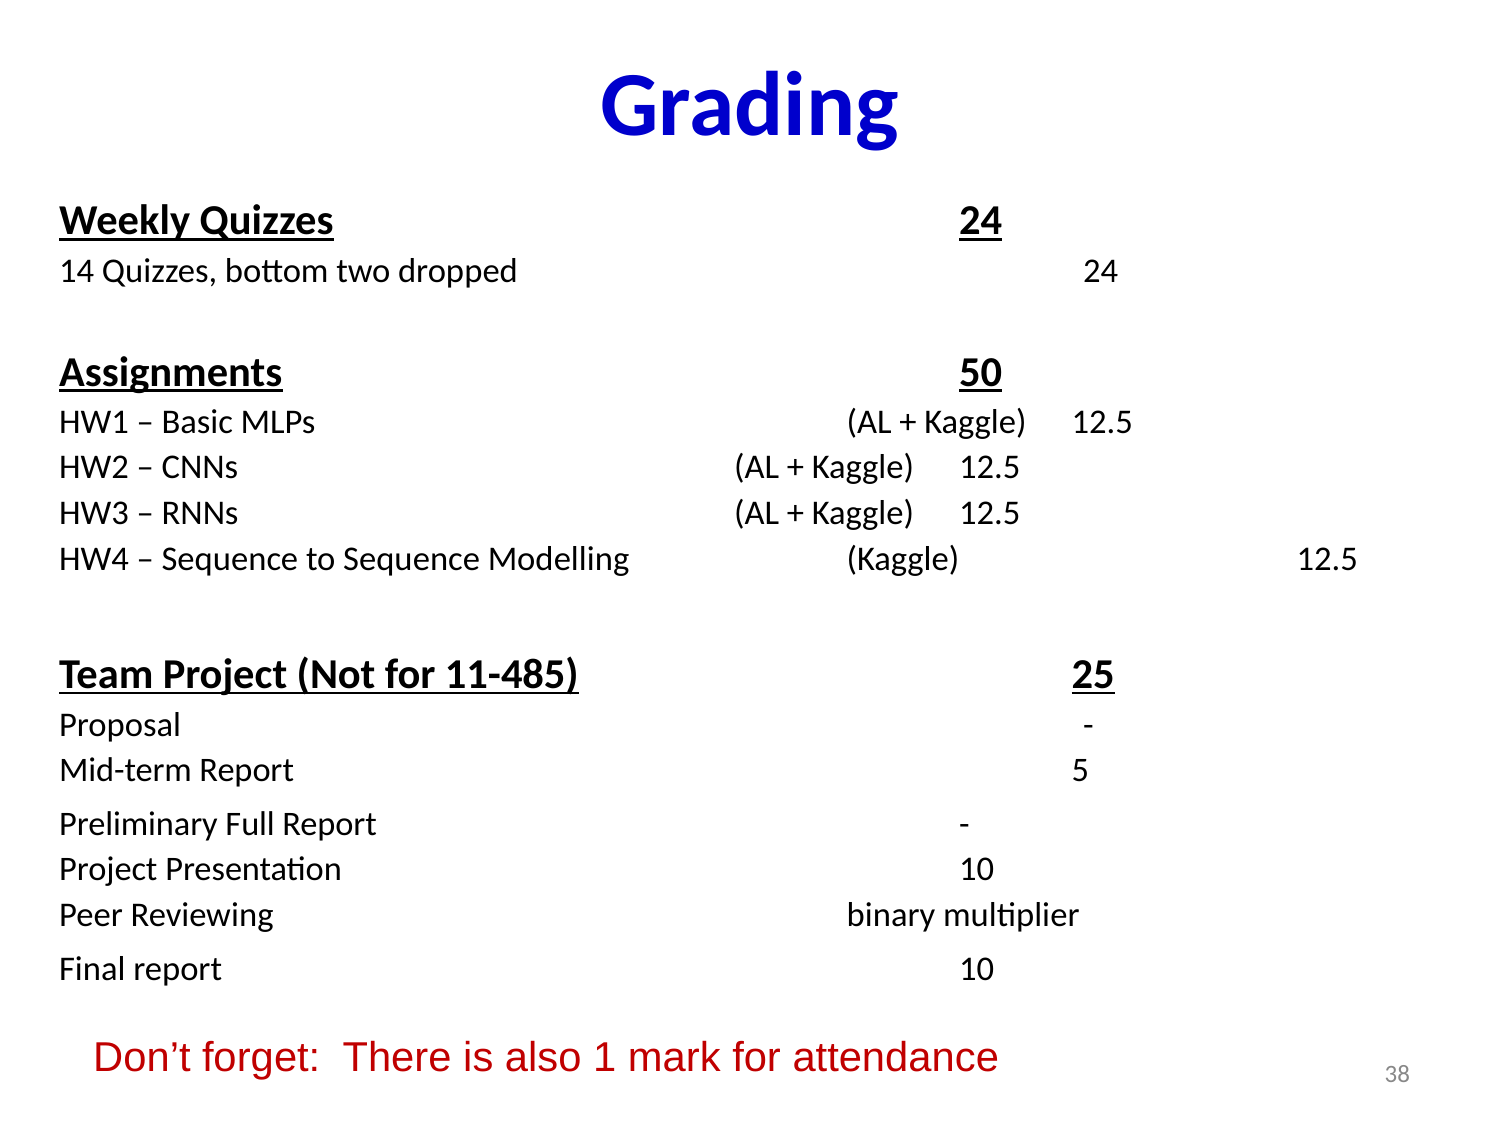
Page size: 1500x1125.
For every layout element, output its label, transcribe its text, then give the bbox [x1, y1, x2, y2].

text_box Don’t forget: There is also 1 mark for attendance [78, 1022, 1015, 1087]
title Grading [75, 4, 1425, 179]
list Weekly Quizzes 24 14 Quizzes, bottom two dropped 24 Assignments 50 HW1 – Basic MLPs (AL + Kaggle) 12.5 HW2 – CNNs (AL + Kaggle) 12.5 HW3 – RNNs (AL + Kaggle) 12.5 HW4 – Sequence to Sequence Modelling (Kaggle) 12.5 Team Project (Not for 11-485) 25 Proposal - Mid-term Report 5 Preliminary Full Report - Project Presentation 10 Peer Reviewing binary multiplier Final report 10 [44, 179, 1438, 1011]
slide_number 38 [1074, 1042, 1425, 1103]
